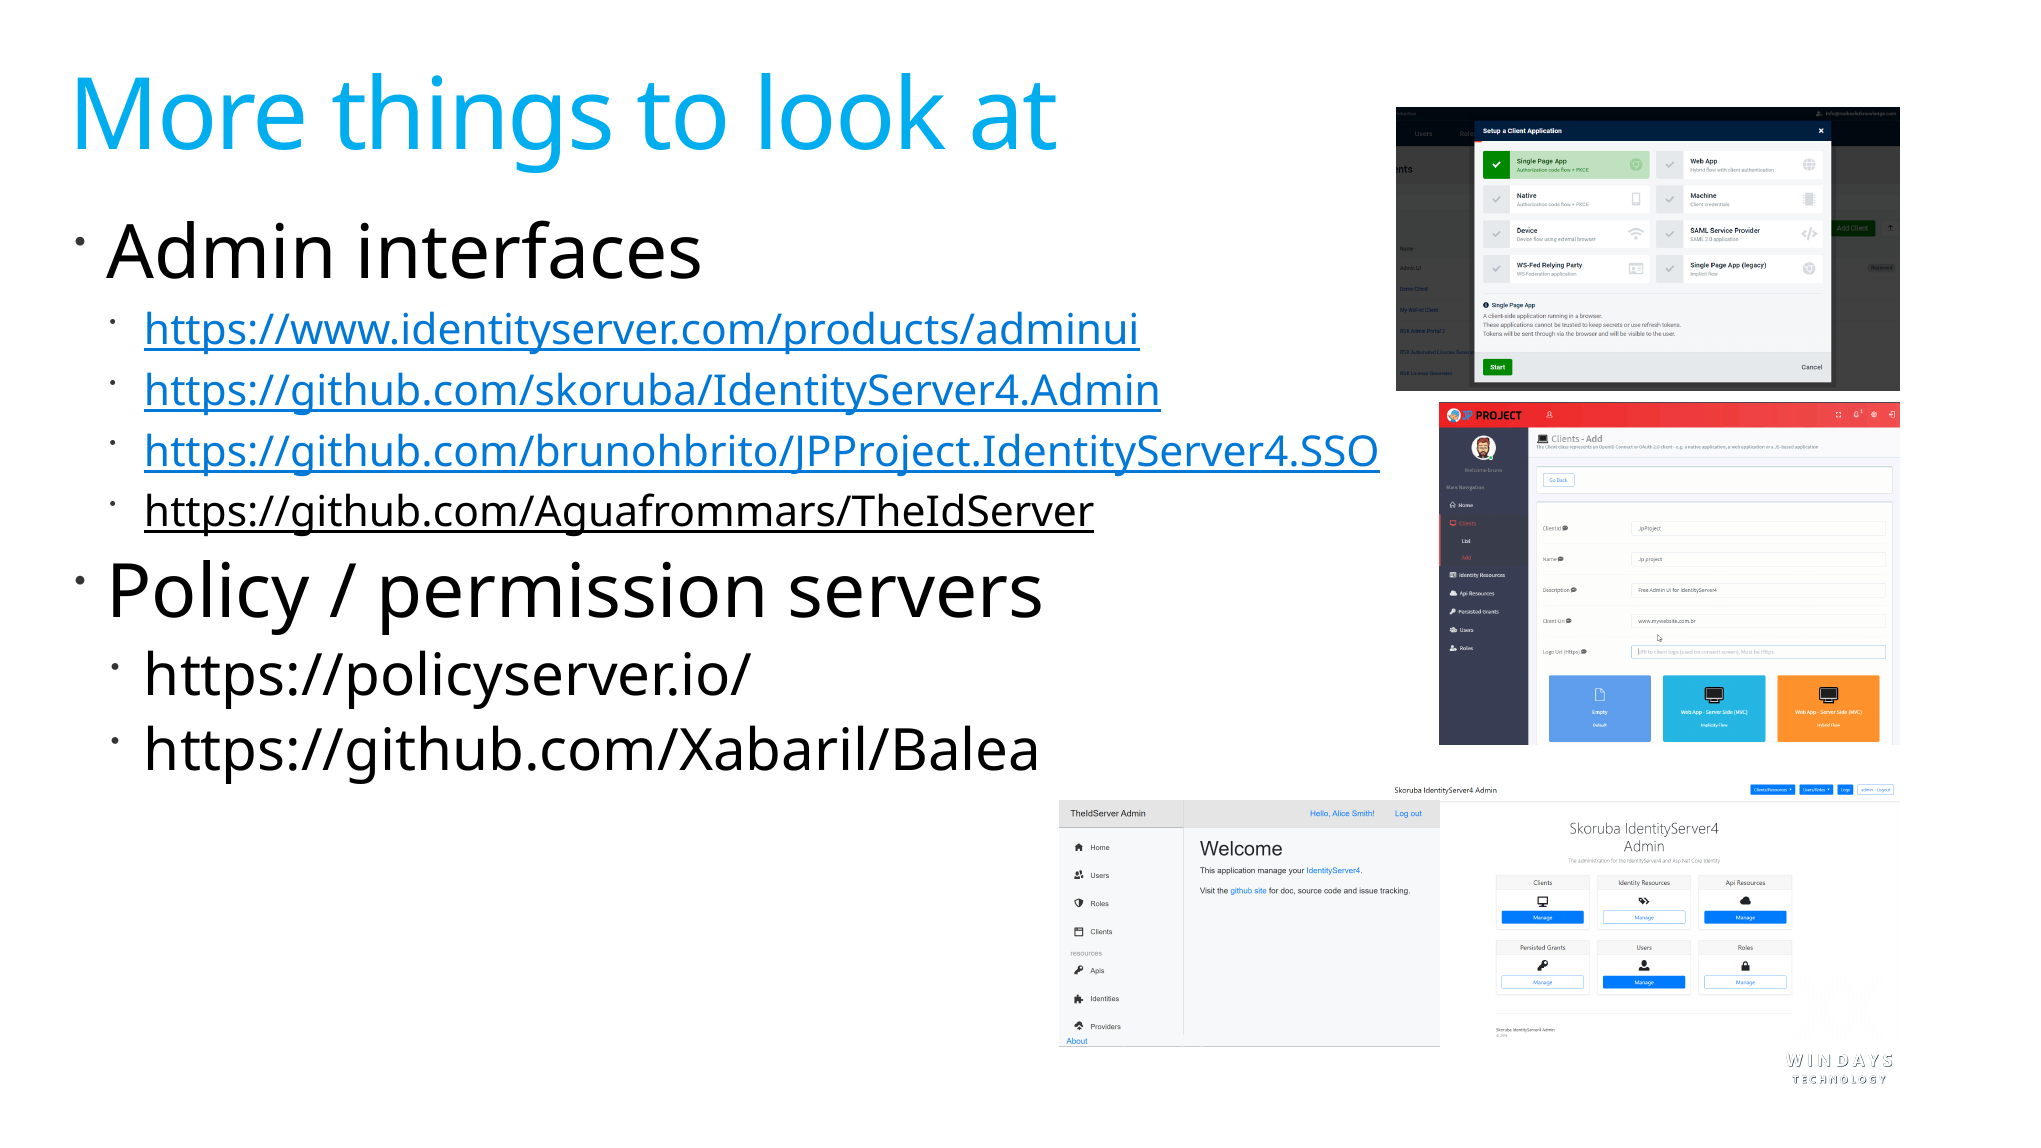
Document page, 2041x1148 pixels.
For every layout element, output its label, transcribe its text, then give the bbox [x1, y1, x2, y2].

picture [1438, 402, 1900, 745]
title More things to look at [45, 48, 1996, 198]
list Admin interfaces https://www.identityserver.com/products/adminui https://github.com/skoruba/IdentityServer4.Admin https://github.com/brunohbrito/JPProject.IdentityServer4.SSO https://github.com/Aguafrommars/TheIdServer Policy / permission servers https://policyserver.io/ https://github.com/Xabaril/Balea [45, 198, 1996, 1099]
picture [1396, 106, 1900, 391]
picture [1058, 778, 1900, 1047]
